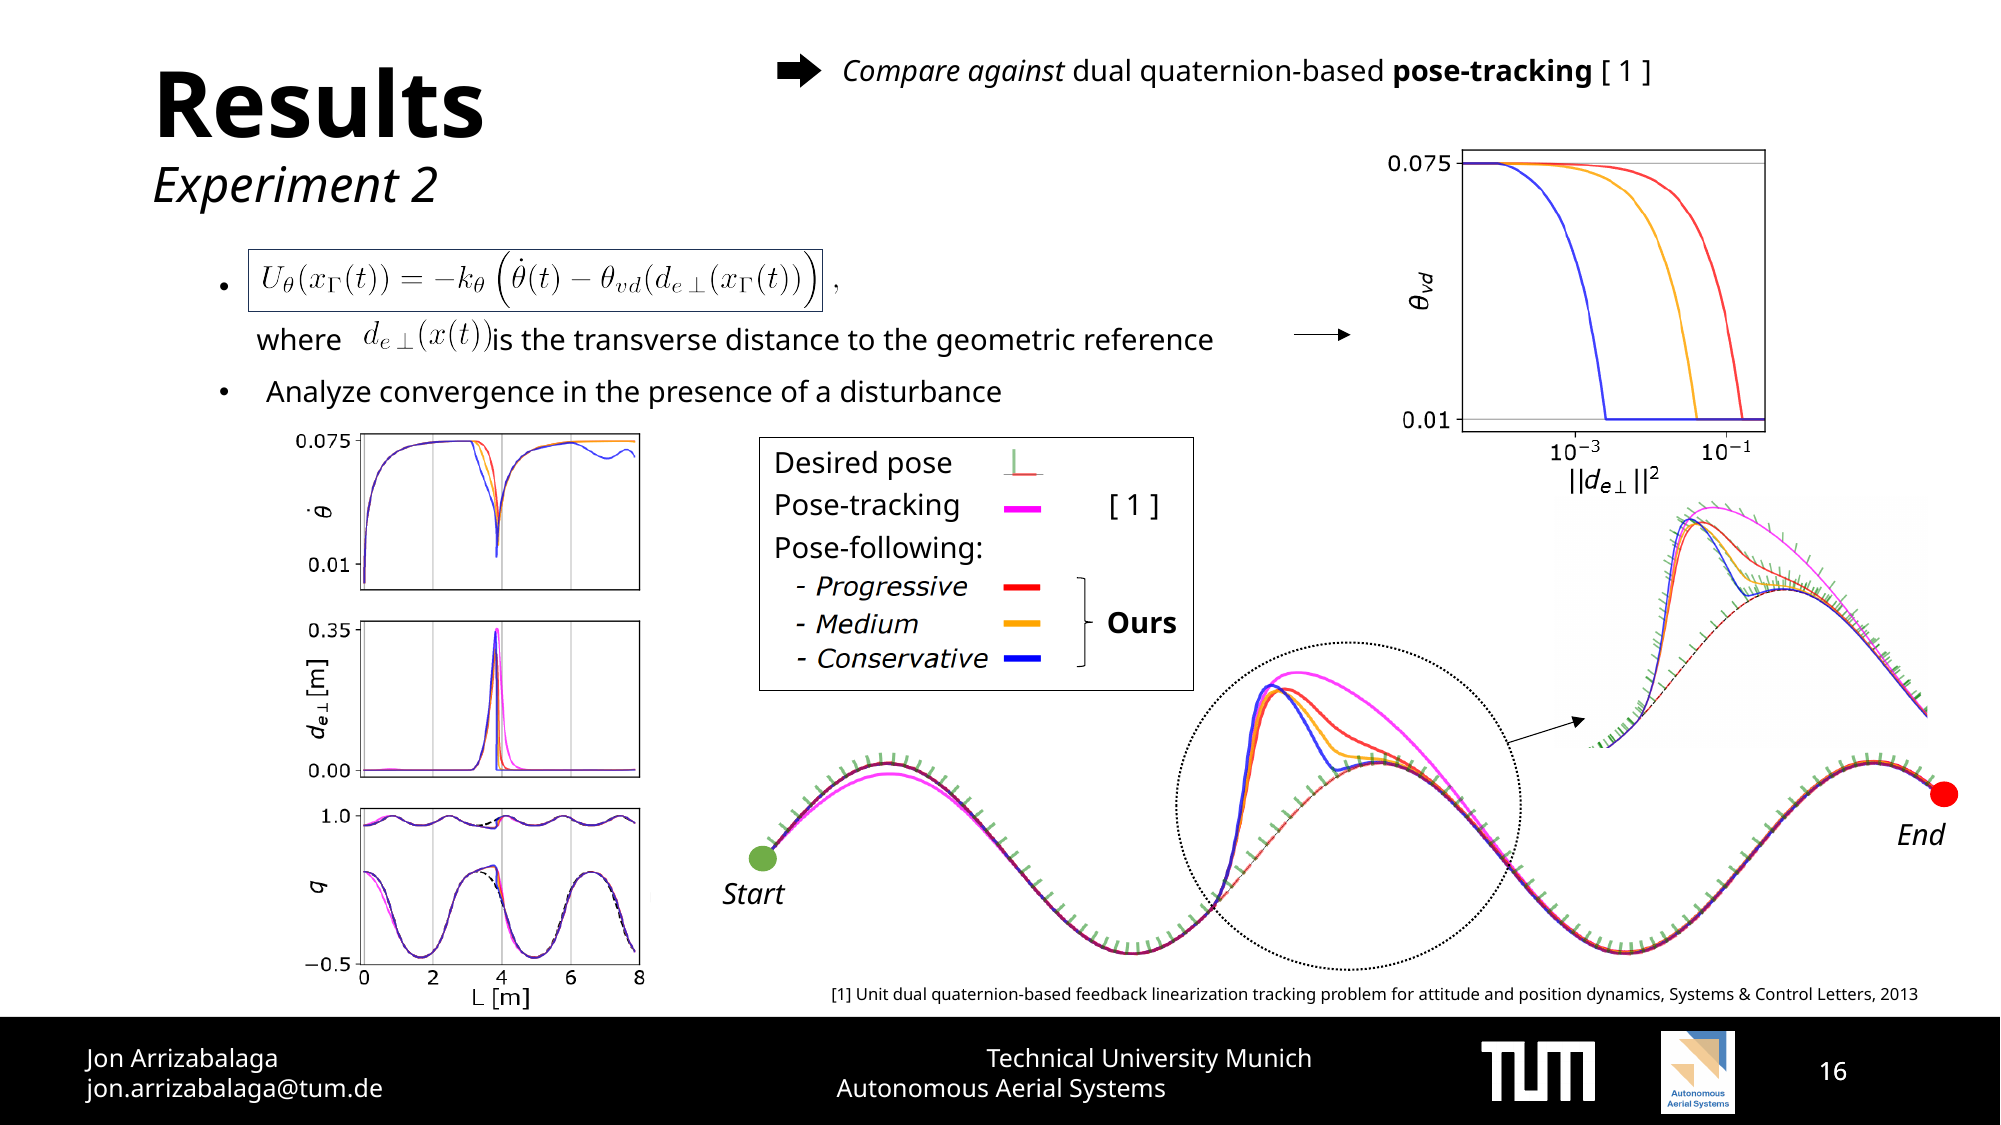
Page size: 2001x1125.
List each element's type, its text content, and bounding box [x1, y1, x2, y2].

text_box [1] Unit dual quaternion-based feedback linearization tracking problem for attitude and position dynamics, Systems & Control Letters, 2013 [816, 976, 2000, 1012]
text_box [759, 436, 1220, 691]
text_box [1382, 141, 1772, 496]
text_box 16 [1412, 1042, 1863, 1103]
picture [1661, 1103, 1735, 1114]
picture [263, 251, 838, 309]
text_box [664, 496, 1993, 980]
text_box Experiment 2 [137, 152, 1382, 221]
picture [289, 425, 651, 1015]
text_box where is the transverse distance to the geometric reference Analyze convergence in the presence of a disturbance [204, 243, 1318, 416]
title Results [137, 0, 1863, 217]
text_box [778, 45, 2000, 96]
text_box [247, 248, 823, 313]
picture [1661, 1031, 1735, 1042]
picture [364, 319, 491, 352]
